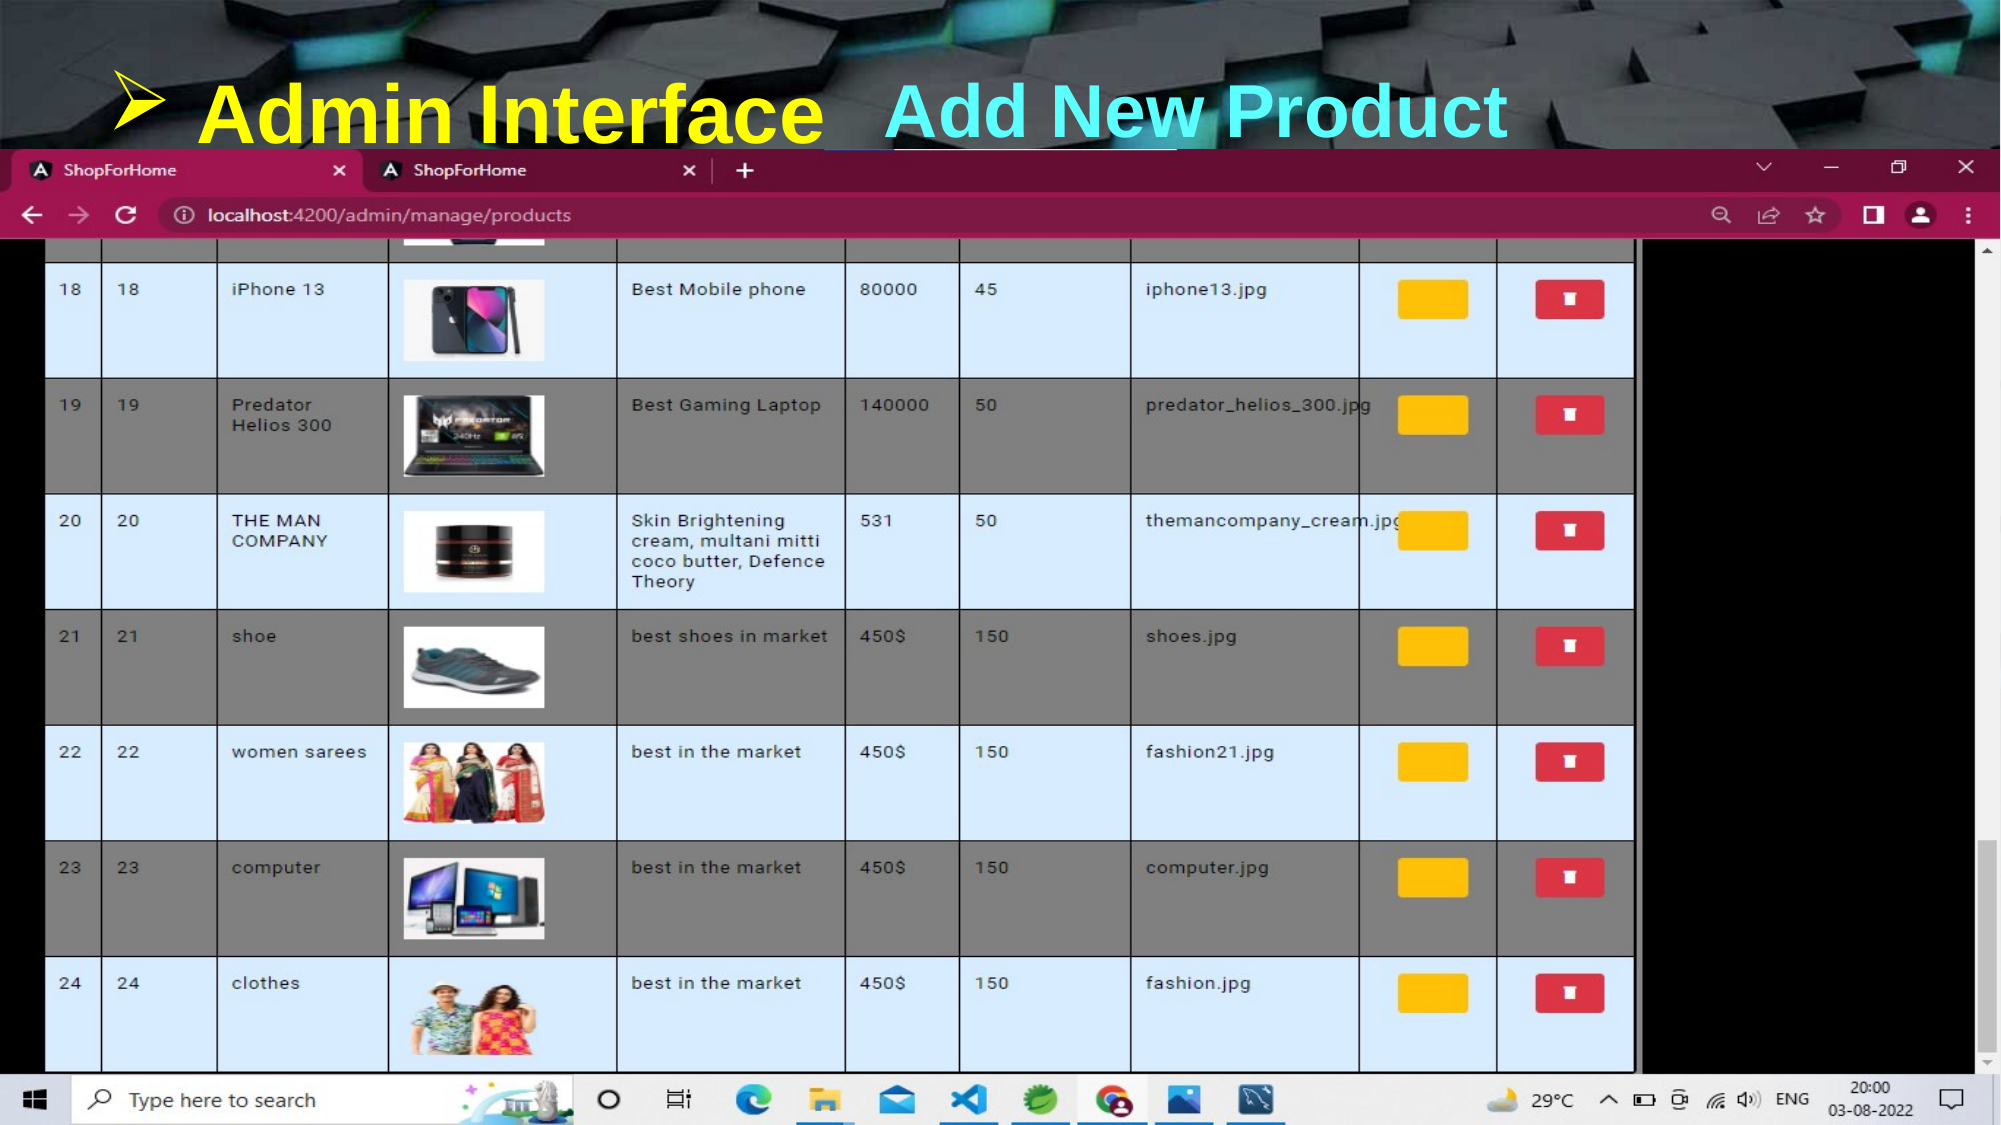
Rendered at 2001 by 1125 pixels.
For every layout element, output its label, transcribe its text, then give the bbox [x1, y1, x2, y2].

text_box Add New Product [848, 55, 1738, 149]
picture [0, 0, 2001, 1125]
text_box Admin Interface [92, 53, 1395, 149]
